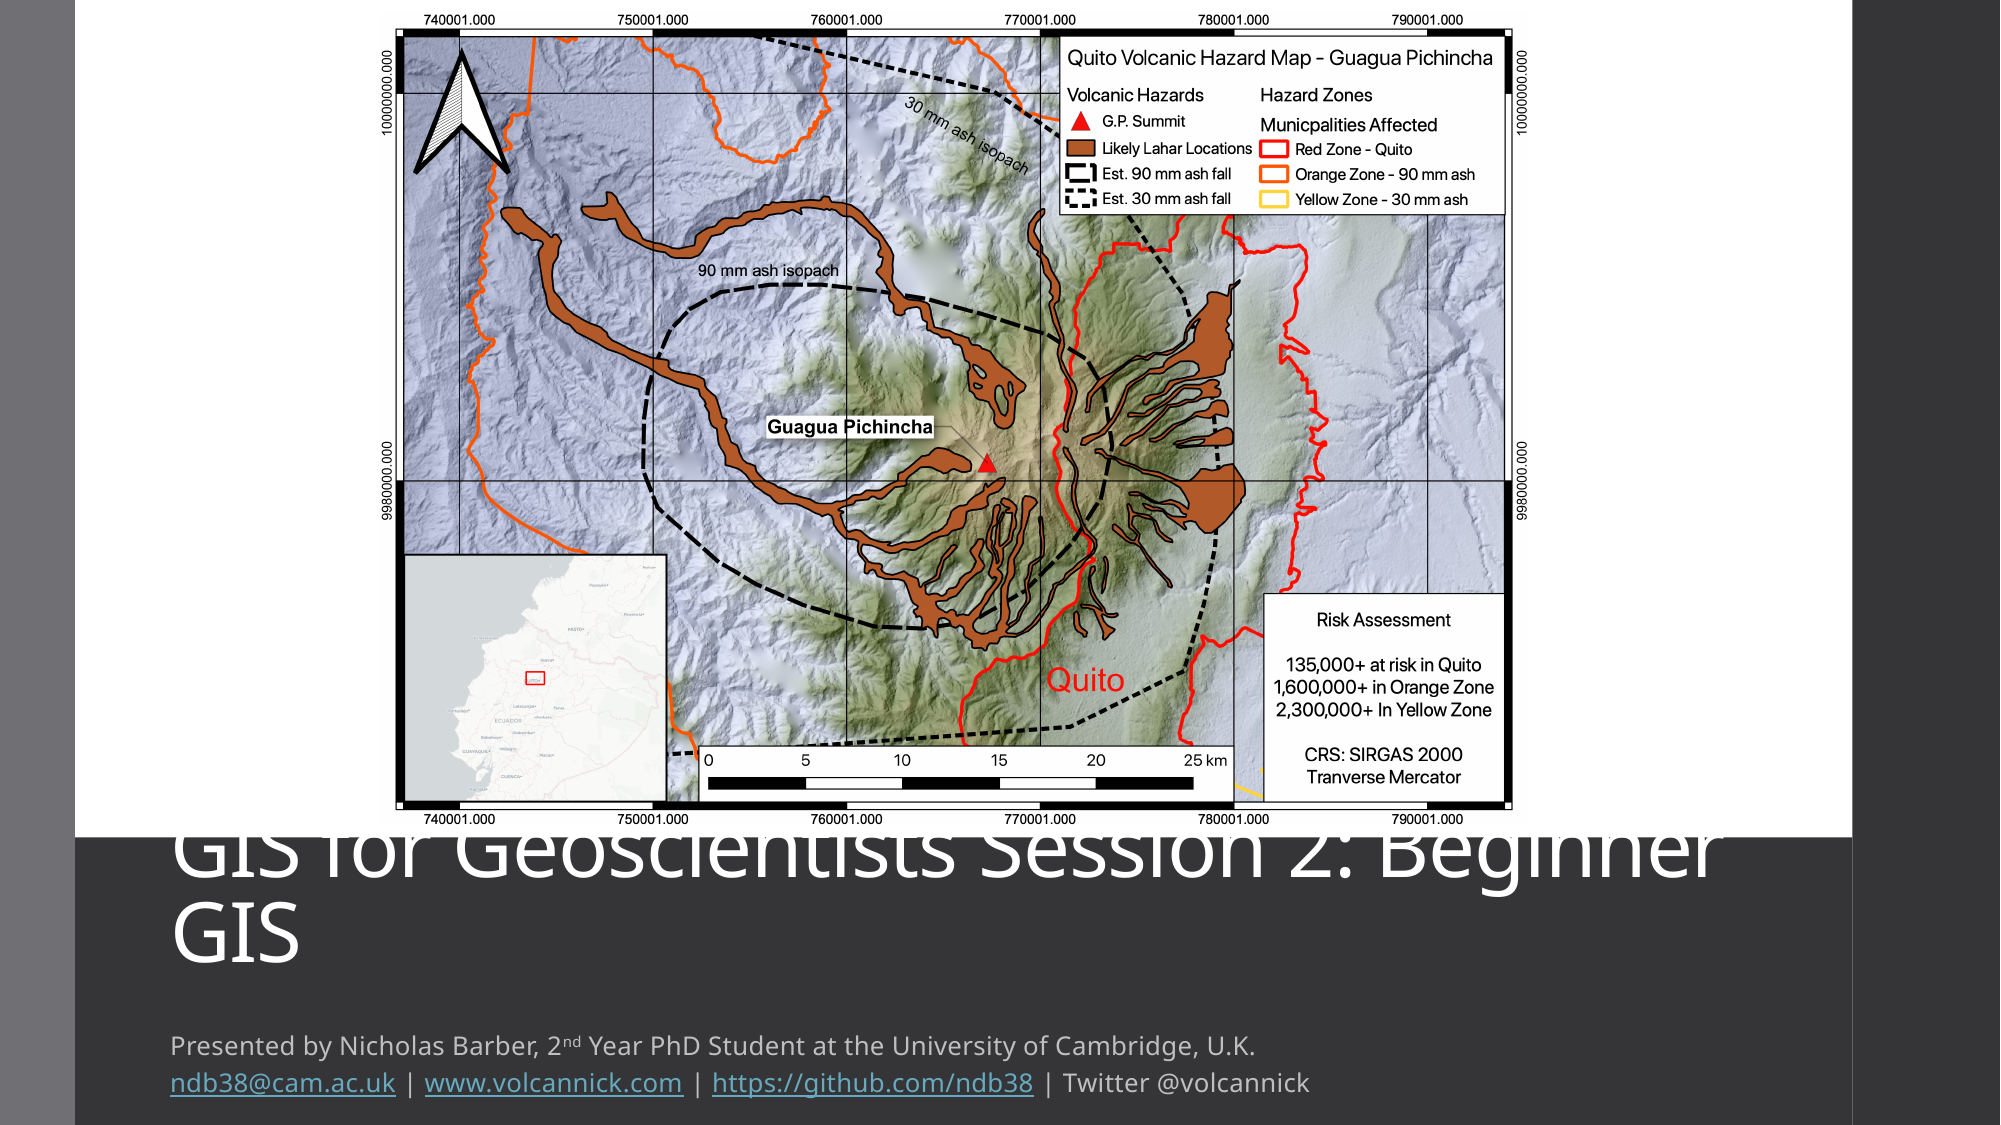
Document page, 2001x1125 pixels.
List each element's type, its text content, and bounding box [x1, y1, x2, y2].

title GIS for Geoscientists Session 2: Beginner GIS [154, 810, 1821, 988]
text_box [76, 0, 1851, 836]
text_box [1851, 0, 2000, 1125]
text_box [76, 836, 1851, 1125]
picture [379, 10, 1530, 825]
text_box [0, 0, 76, 1125]
subtitle Presented by Nicholas Barber, 2nd Year PhD Student at the University of Cambridge, U.K. ndb38@cam.ac.uk | www.volcannick.com | https://github.com/ndb38 | Twitter @volcannick [154, 1021, 1754, 1110]
